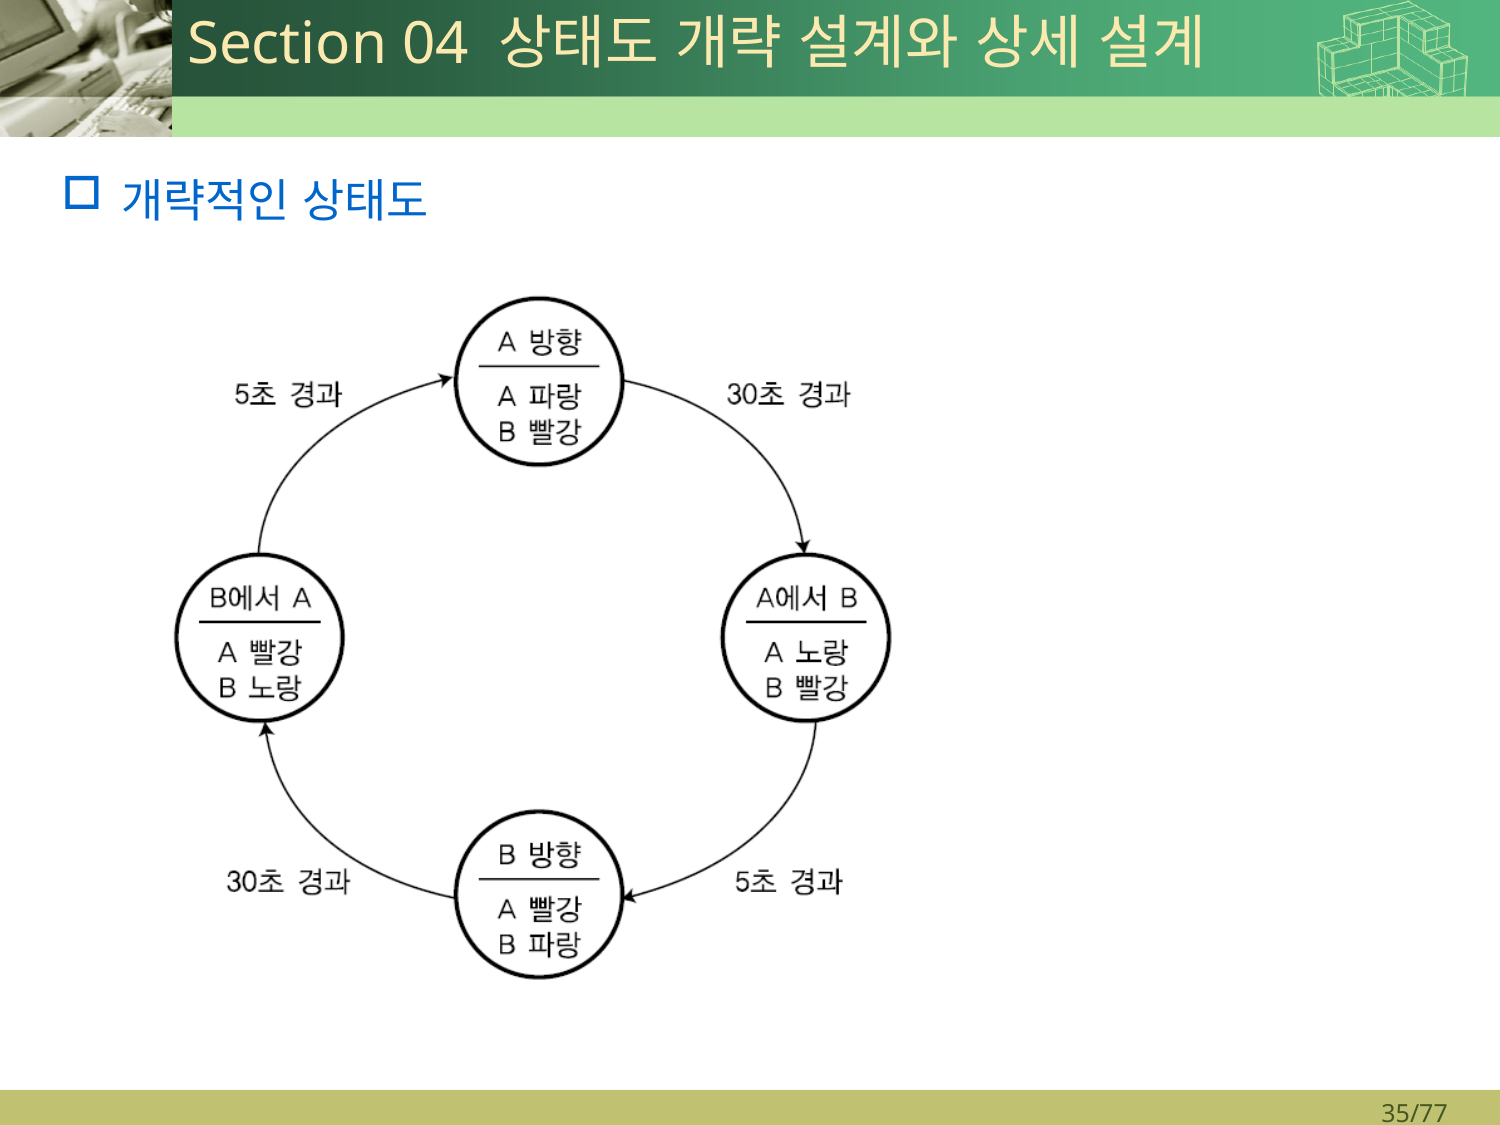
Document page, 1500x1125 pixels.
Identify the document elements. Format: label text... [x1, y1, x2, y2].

text_box [0, 0, 1500, 75]
picture [159, 278, 903, 1000]
picture [0, 75, 1500, 151]
list 개략적인 상태도 [46, 164, 1459, 1067]
title Section 04 상태도 개략 설계와 상세 설계 [172, 75, 1500, 94]
